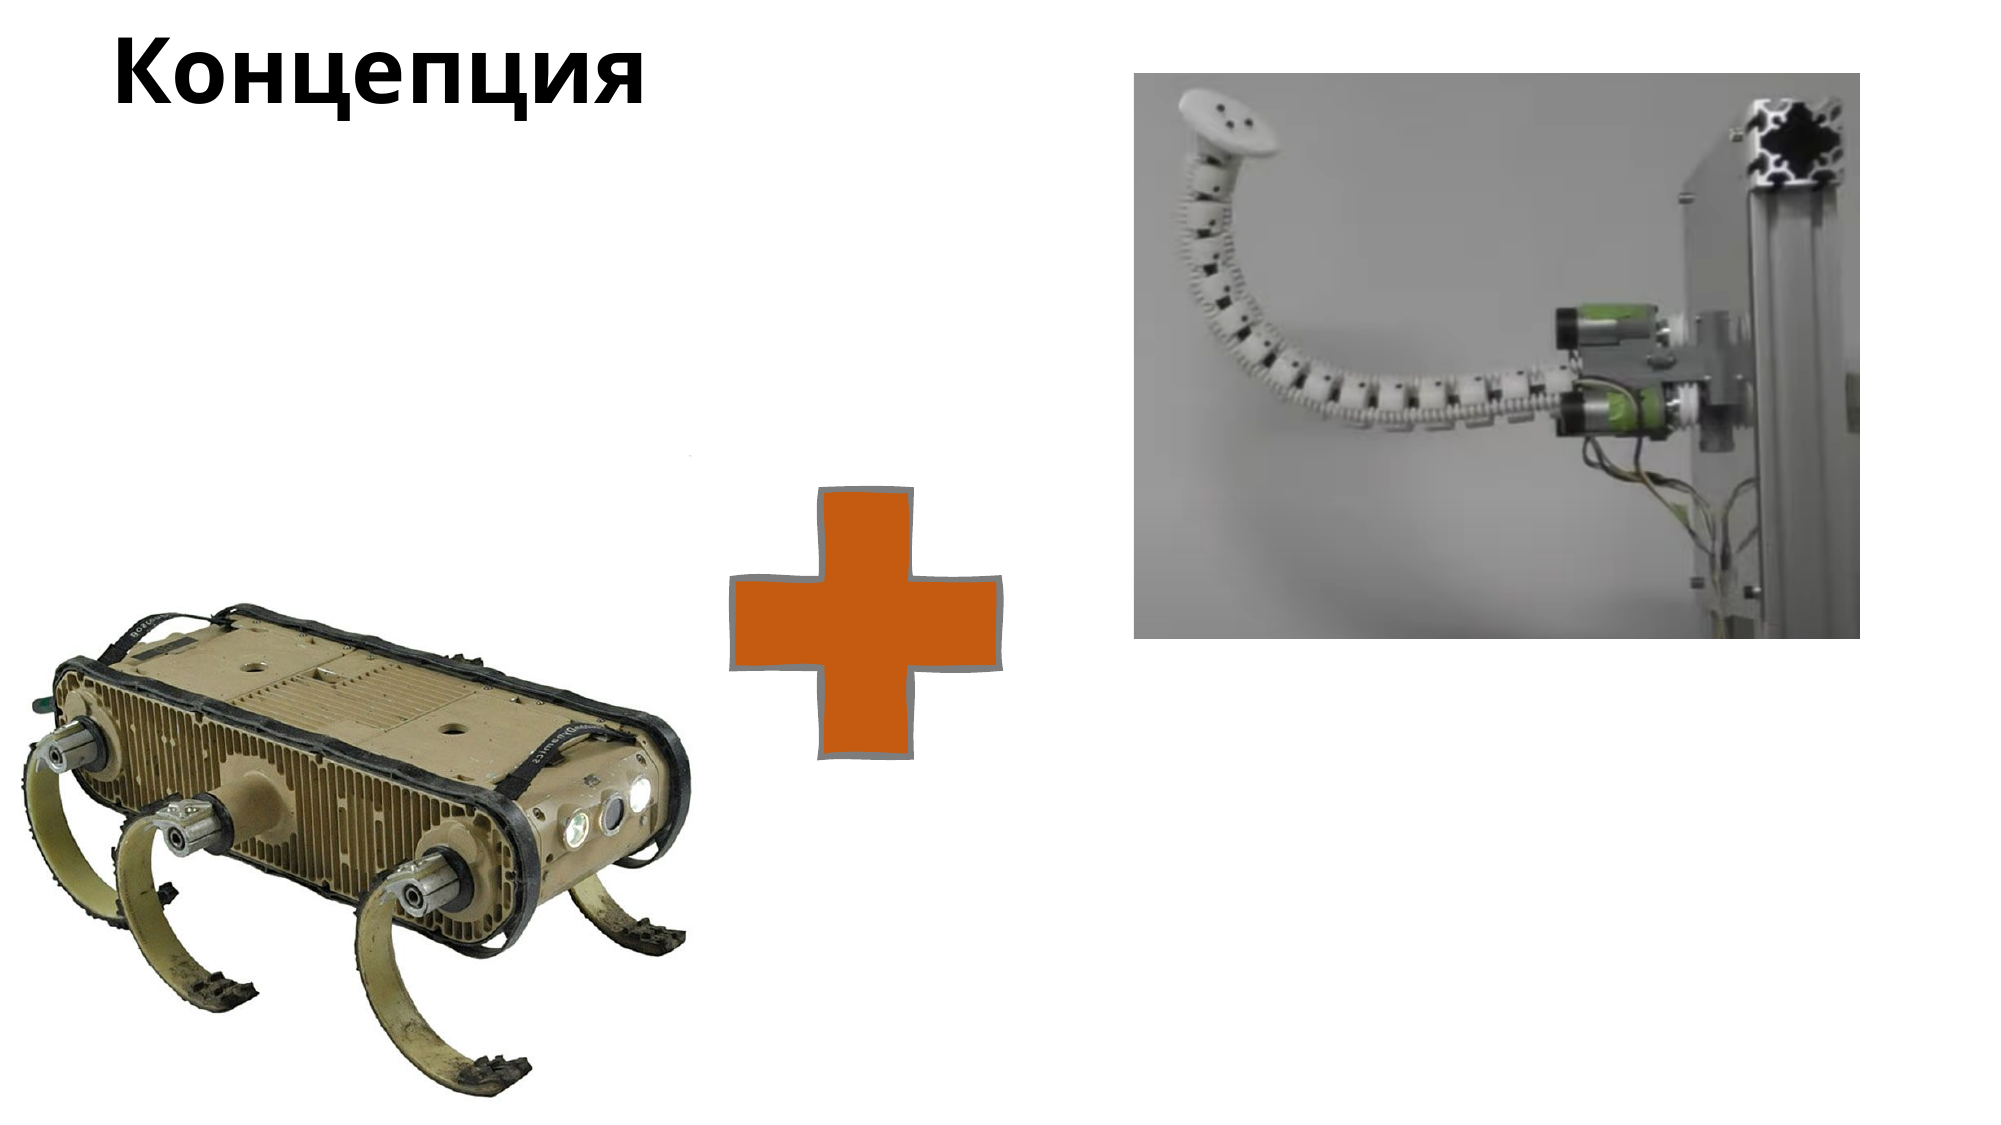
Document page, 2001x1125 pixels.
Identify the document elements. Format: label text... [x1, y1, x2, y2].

title Концепция [0, 0, 1725, 148]
picture [20, 592, 703, 1106]
picture [1133, 73, 1860, 639]
text_box [734, 491, 999, 755]
